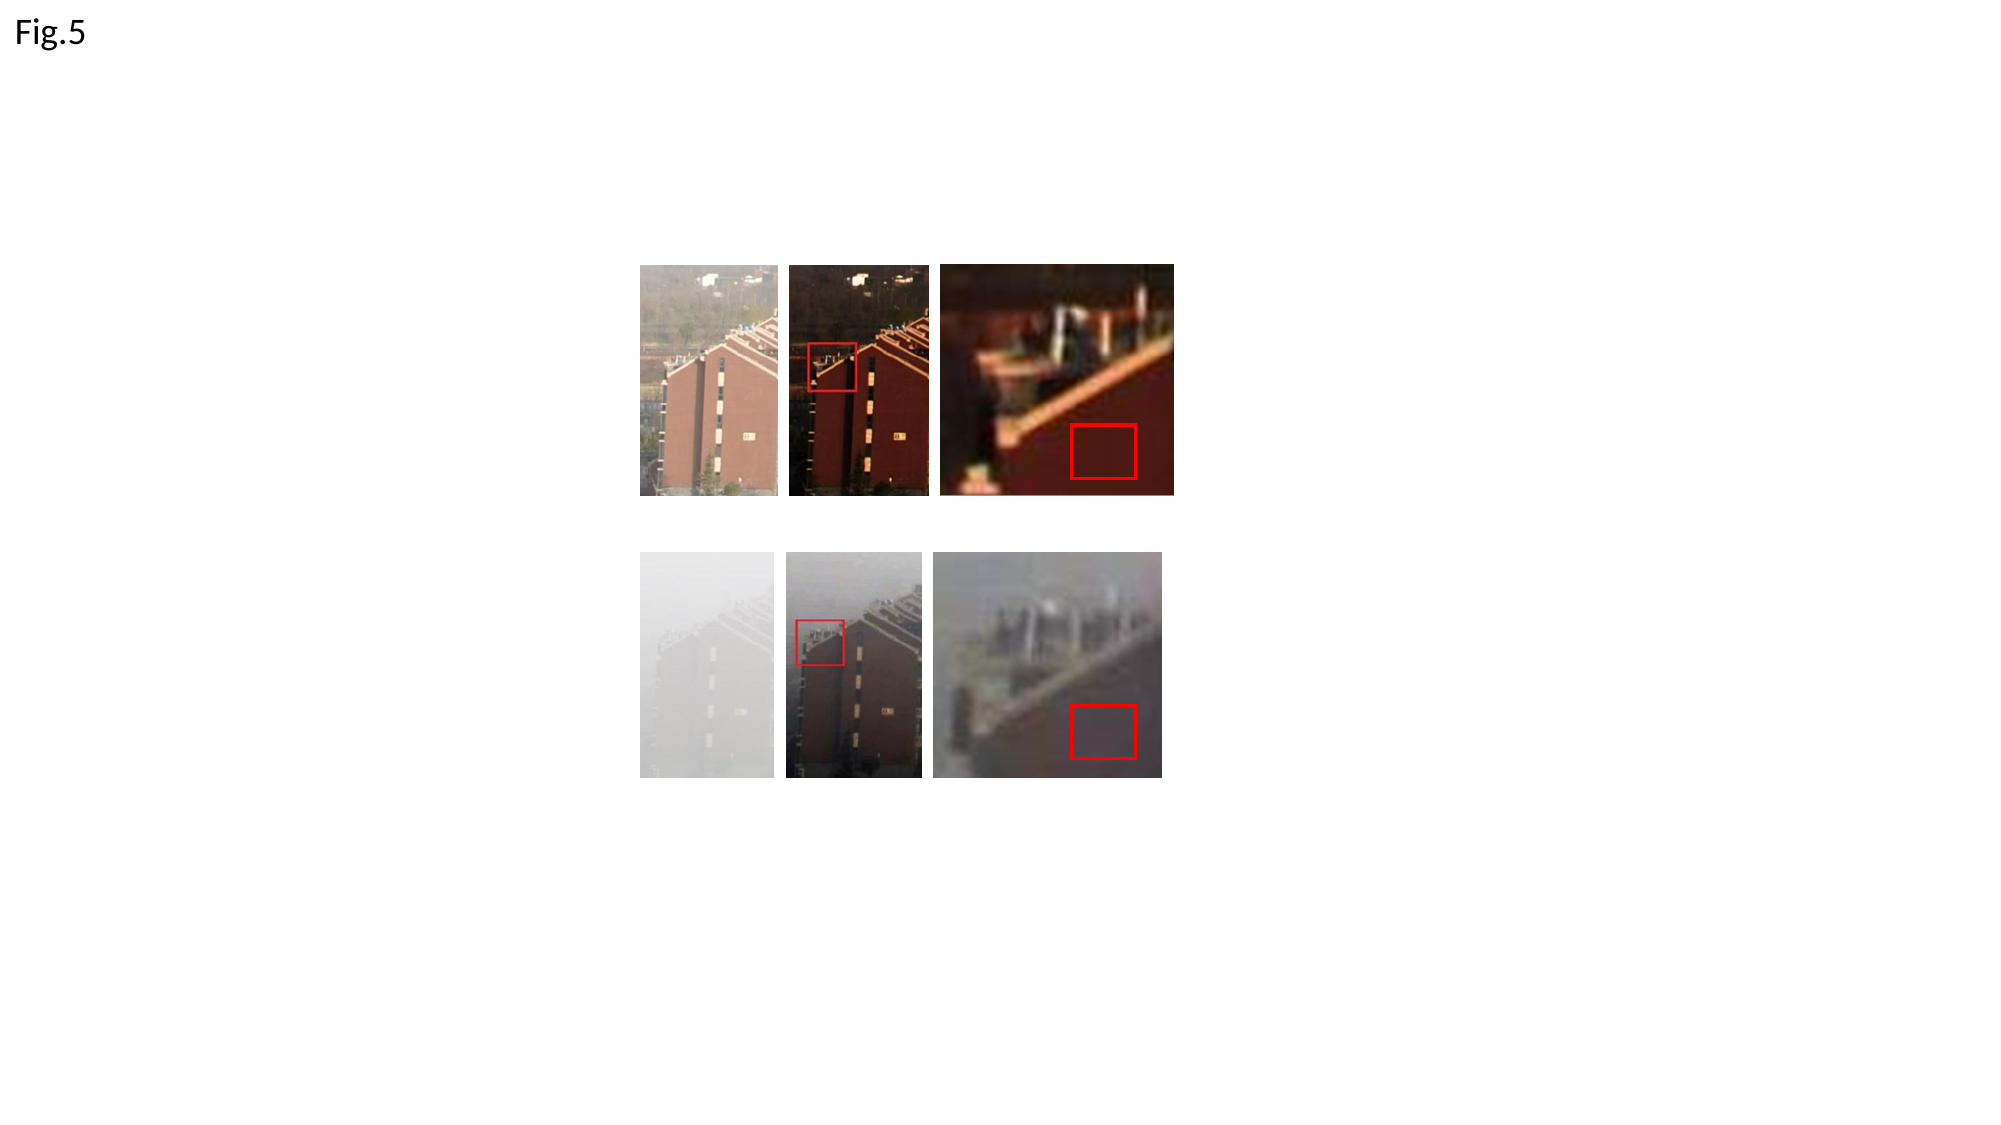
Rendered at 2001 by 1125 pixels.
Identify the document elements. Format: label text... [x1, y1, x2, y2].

text_box Fig.5 [0, 0, 273, 60]
picture [640, 552, 1162, 778]
picture [640, 264, 1174, 496]
